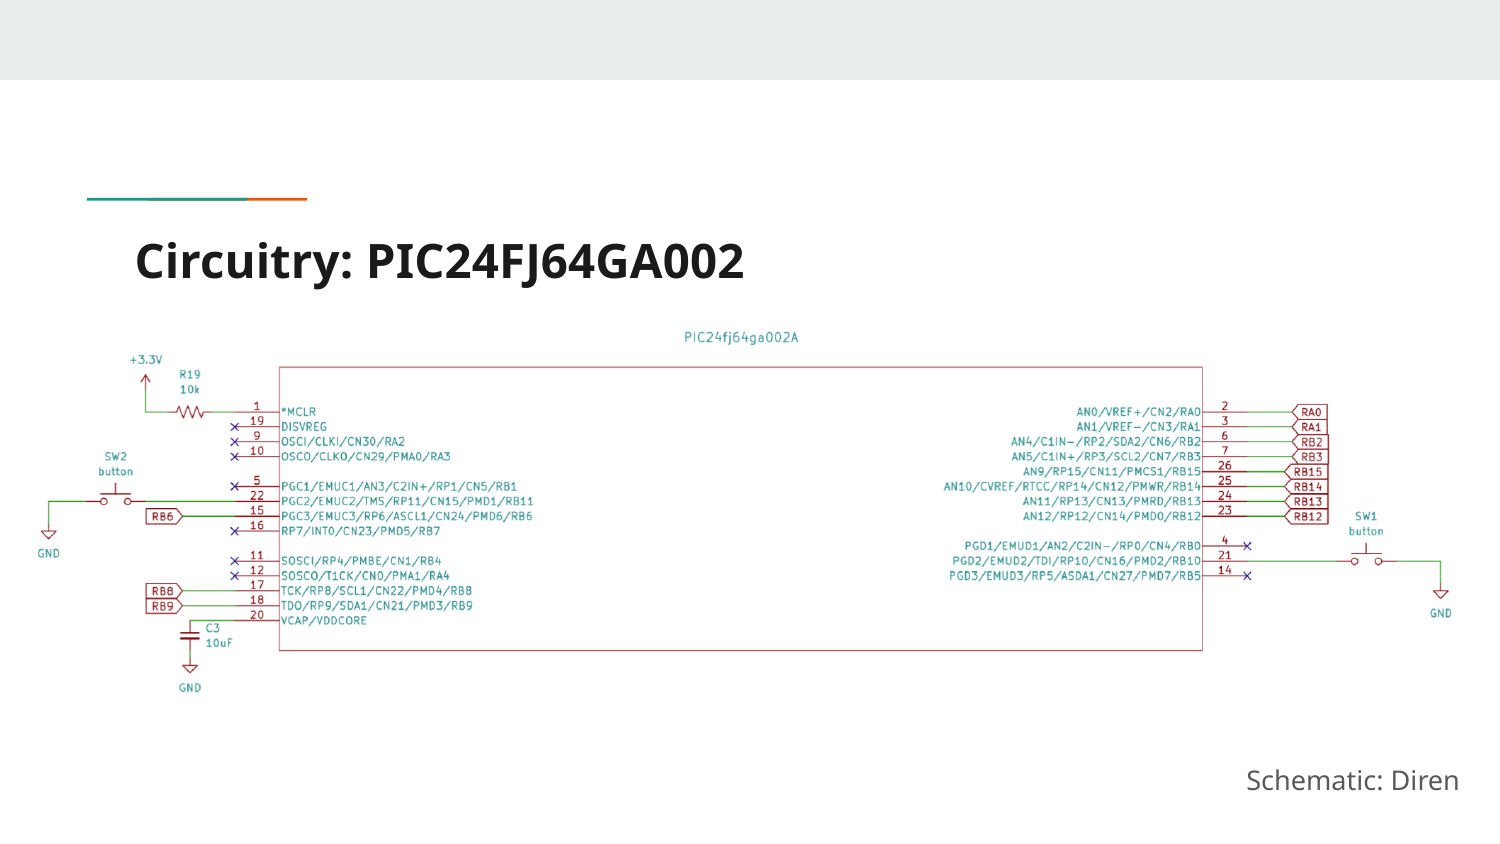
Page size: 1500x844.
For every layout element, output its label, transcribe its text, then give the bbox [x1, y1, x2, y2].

picture [24, 328, 1476, 698]
title Circuitry: PIC24FJ64GA002 [119, 216, 1381, 305]
text_box Schematic: Diren [622, 748, 1475, 812]
